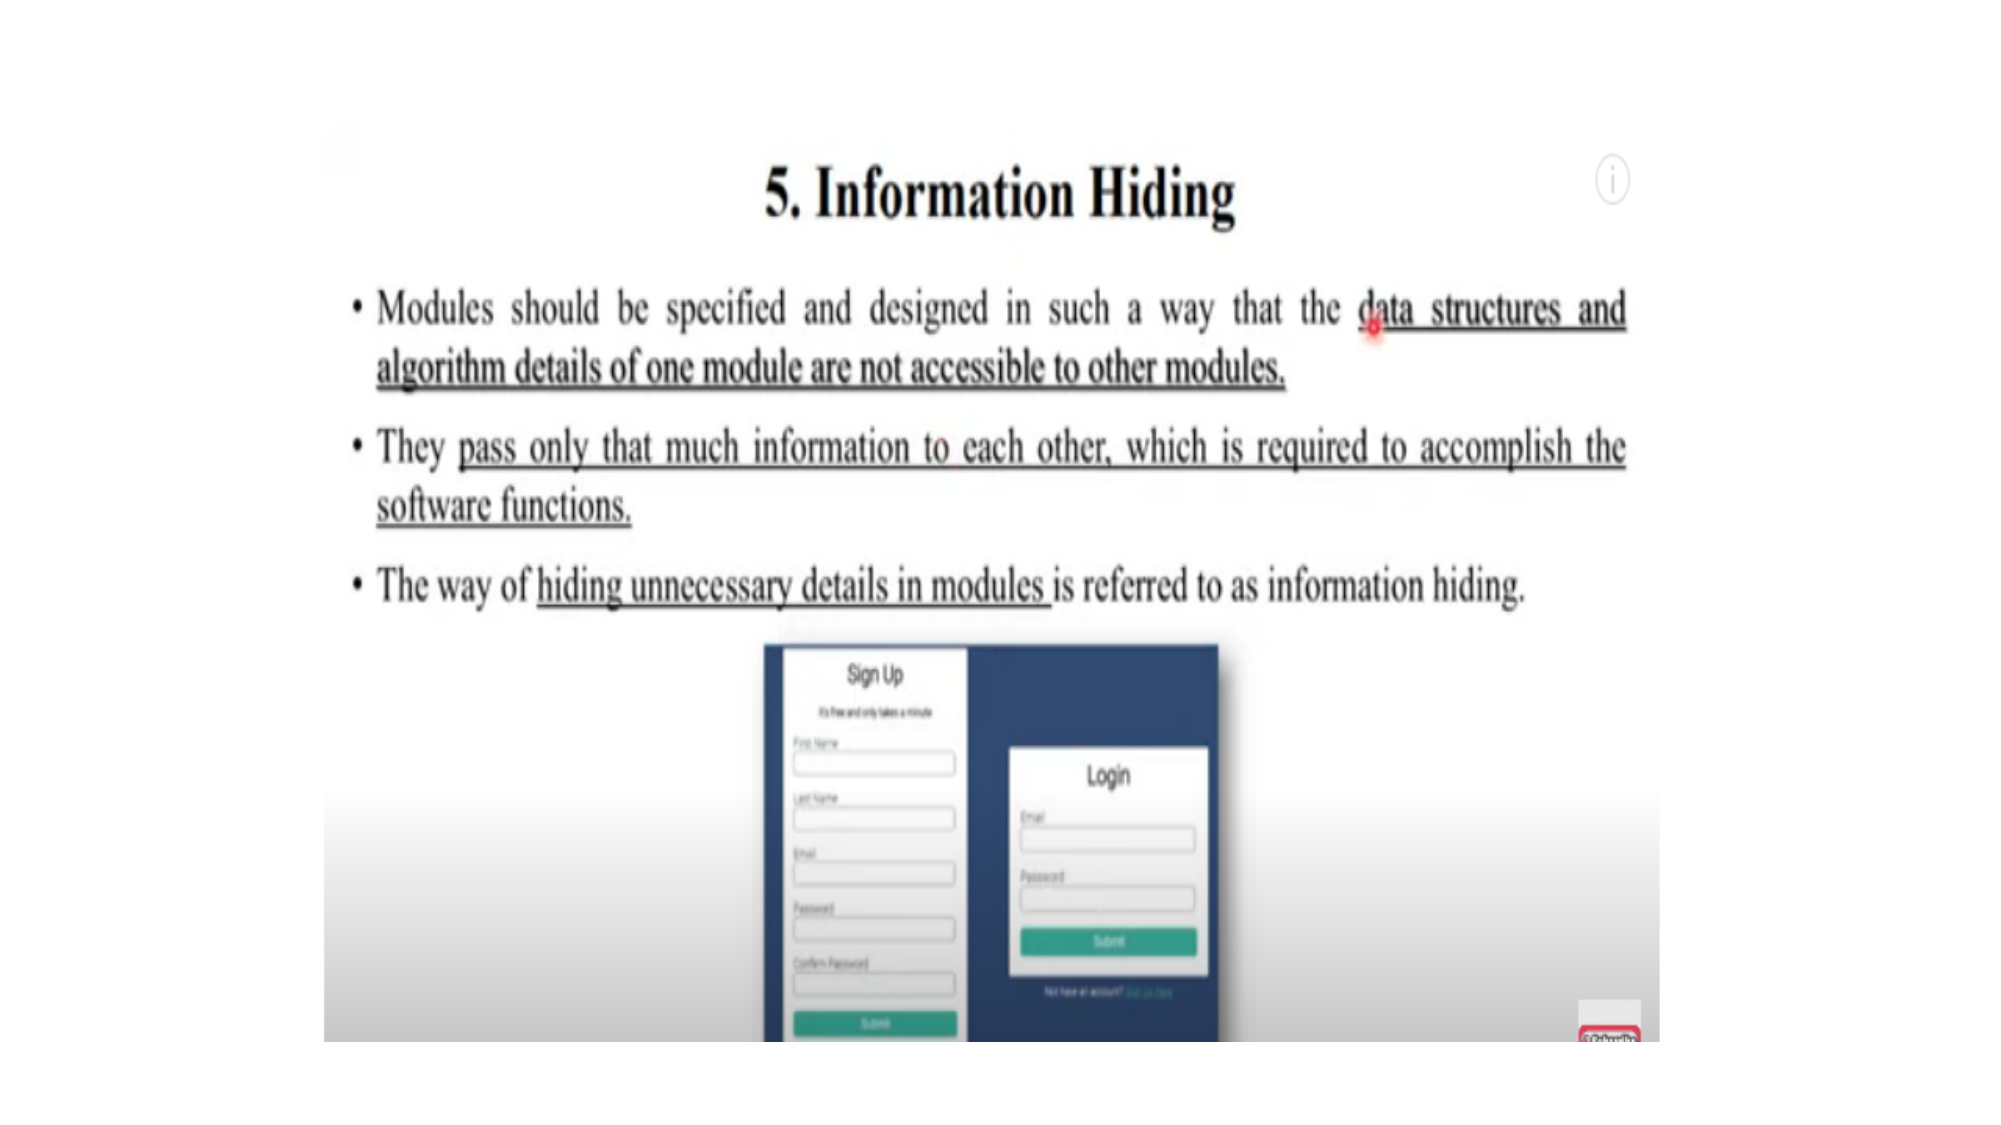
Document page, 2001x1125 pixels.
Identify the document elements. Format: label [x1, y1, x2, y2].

list [315, 106, 1685, 1042]
